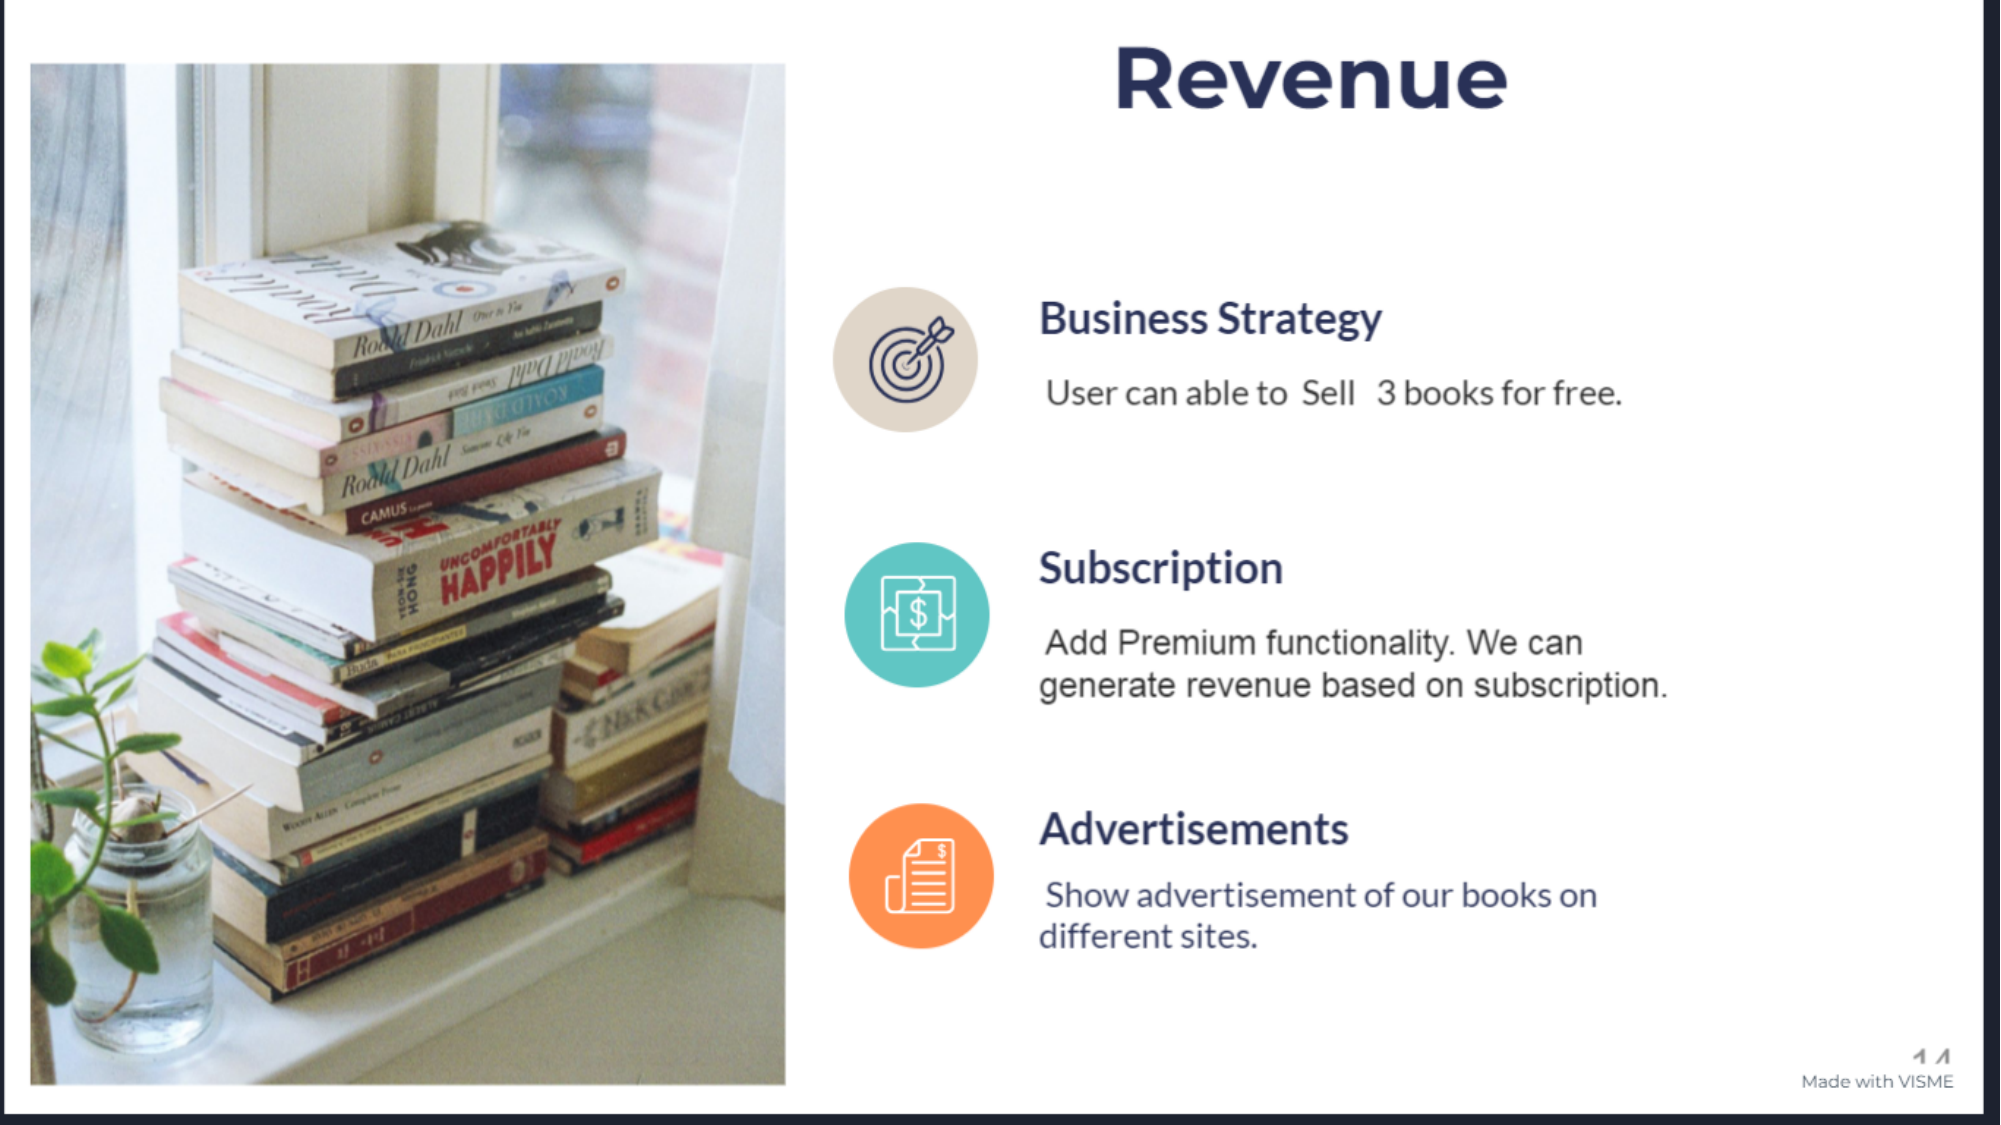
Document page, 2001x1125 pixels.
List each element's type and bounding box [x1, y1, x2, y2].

list [0, 0, 2000, 1125]
